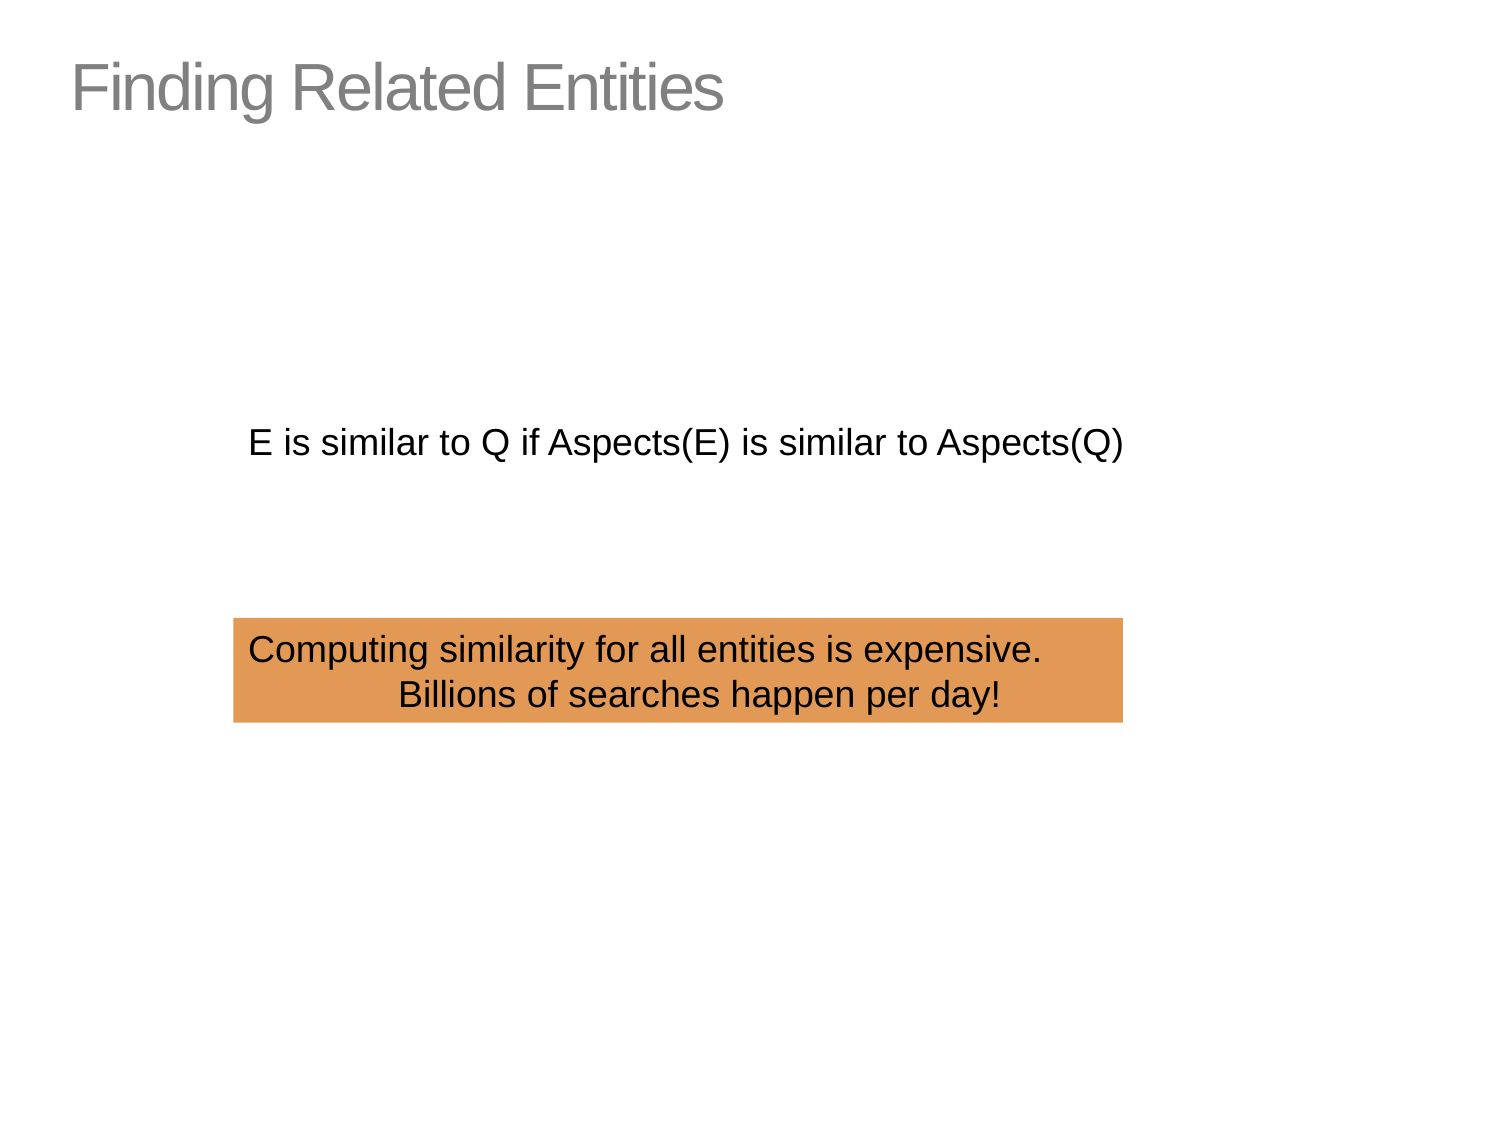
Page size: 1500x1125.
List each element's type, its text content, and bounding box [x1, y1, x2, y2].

title Finding Related Entities [55, 2, 1451, 166]
text_box Computing similarity for all entities is expensive. Billions of searches happen per day! [233, 617, 1123, 723]
text_box E is similar to Q if Aspects(E) is similar to Aspects(Q) [233, 410, 1330, 471]
